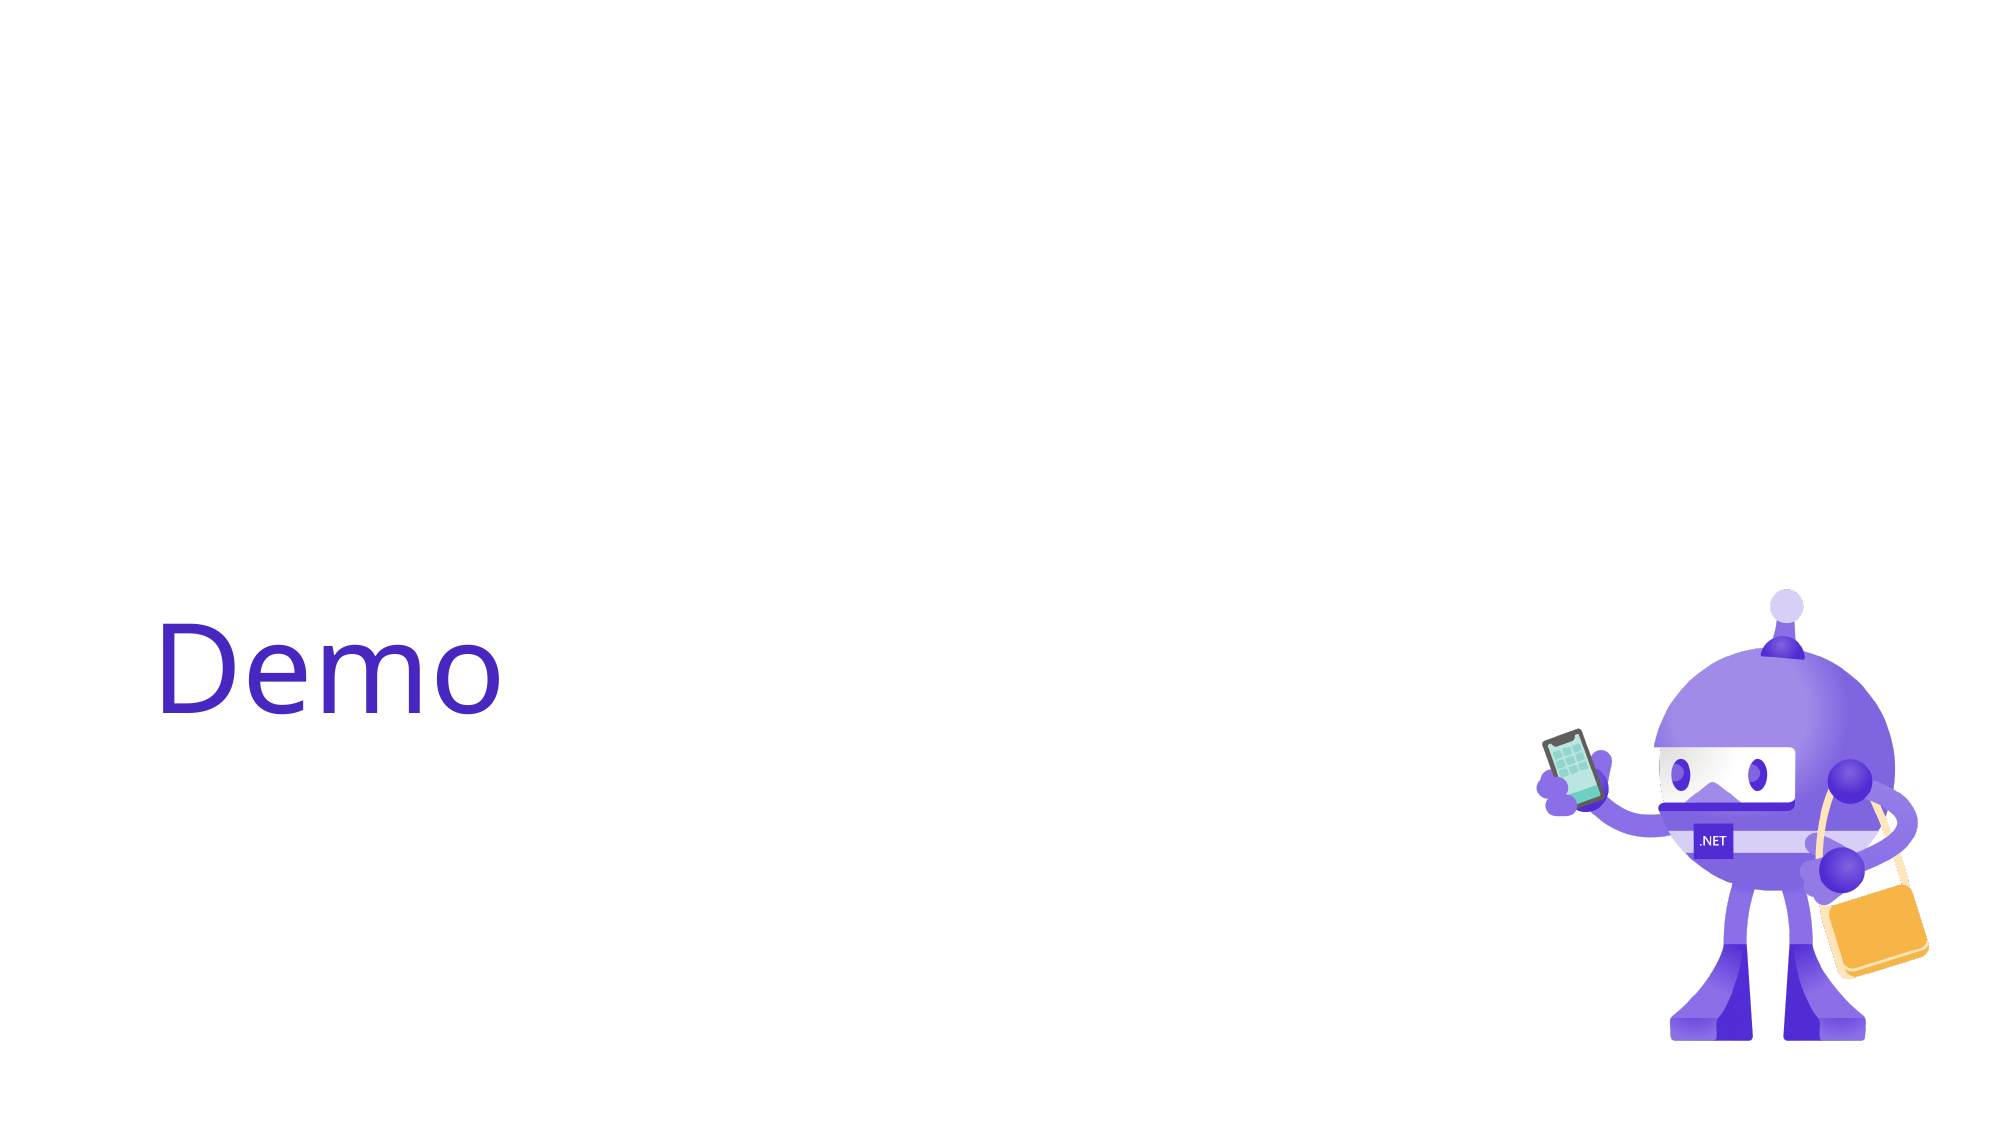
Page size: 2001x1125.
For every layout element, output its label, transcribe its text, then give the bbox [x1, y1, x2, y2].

picture [1535, 589, 1930, 1041]
title Demo [136, 280, 1862, 749]
